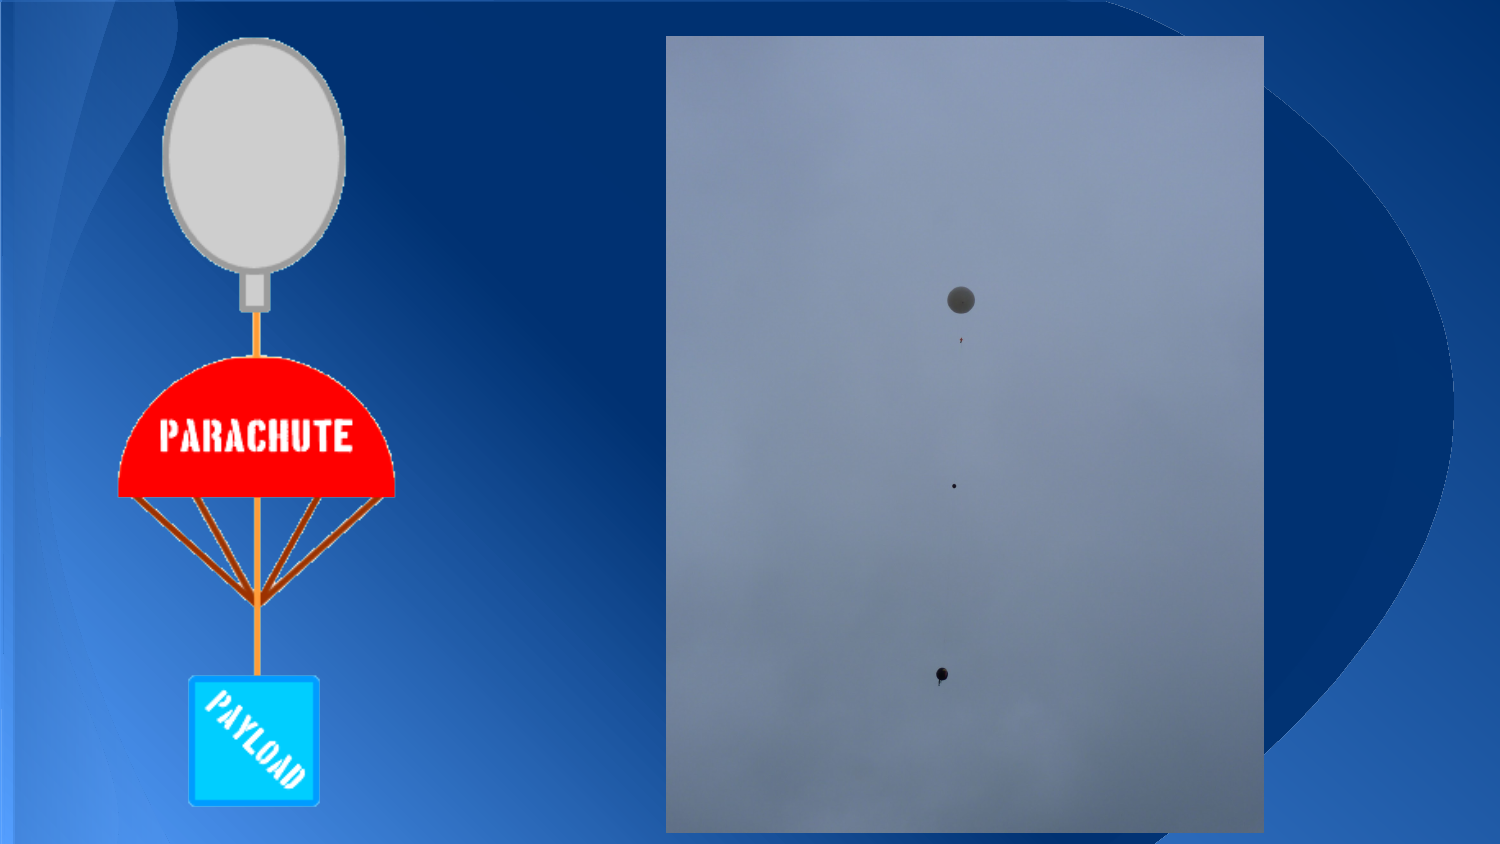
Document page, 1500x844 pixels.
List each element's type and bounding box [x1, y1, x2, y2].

picture [666, 36, 1264, 833]
picture [20, 15, 492, 833]
